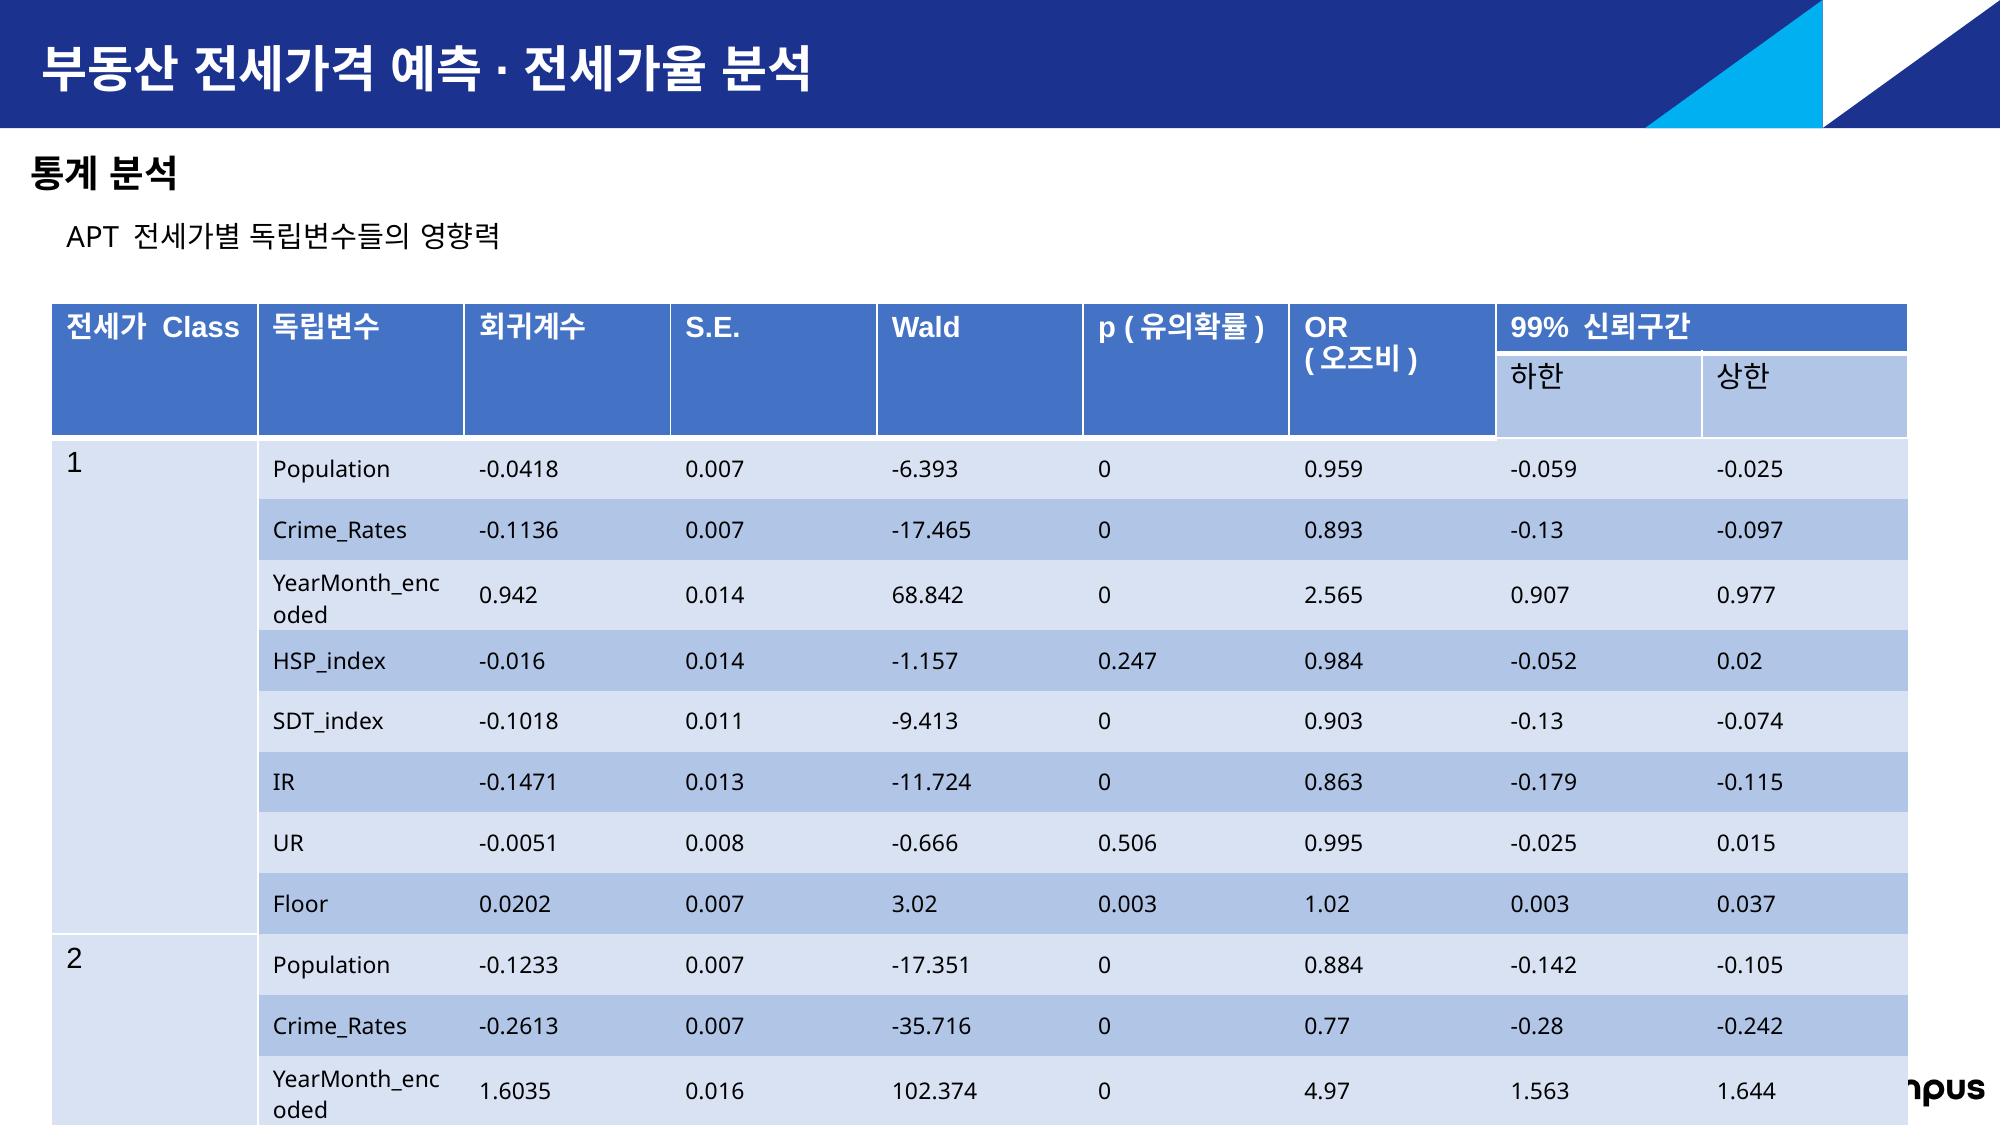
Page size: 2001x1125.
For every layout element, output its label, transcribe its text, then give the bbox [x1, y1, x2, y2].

table_cell 4.97 [1289, 1056, 1496, 1125]
table_cell YearMonth_encoded [259, 560, 464, 630]
table_cell 0.0202 [464, 873, 671, 934]
table_cell 0.903 [1289, 691, 1496, 752]
table_cell -17.351 [877, 934, 1083, 995]
text_box APT 전세가별 독립변수들의 영향력 [51, 202, 982, 253]
table_cell 0 [1083, 691, 1289, 752]
table_cell 0.016 [671, 1056, 877, 1125]
table_cell 0 [1083, 1056, 1289, 1125]
table_cell 하한 [1497, 356, 1701, 437]
table_cell SDT_index [259, 691, 464, 752]
table_cell -0.13 [1496, 691, 1702, 752]
table_cell -0.052 [1496, 630, 1702, 691]
table_cell -0.142 [1496, 934, 1702, 995]
table_cell -0.1018 [464, 691, 671, 752]
table_header OR (오즈비) [1290, 304, 1495, 435]
table_cell -0.059 [1496, 439, 1702, 499]
table_cell 0.007 [671, 873, 877, 934]
table_cell -0.016 [464, 630, 671, 691]
table_cell YearMonth_encoded [259, 1056, 464, 1125]
table_cell -0.074 [1702, 691, 1908, 752]
table_cell 0.893 [1289, 499, 1496, 560]
table_cell IR [259, 752, 464, 812]
table_cell -0.025 [1702, 439, 1908, 499]
table_cell 0.77 [1289, 995, 1496, 1056]
table_cell 2.565 [1289, 560, 1496, 630]
table_cell 0.011 [671, 691, 877, 752]
table_cell 0 [1083, 560, 1289, 630]
table_cell 1.6035 [464, 1056, 671, 1125]
table_cell 0 [1083, 752, 1289, 812]
table_cell 0.884 [1289, 934, 1496, 995]
table_header 전세가 Class [52, 304, 257, 435]
table_cell 0.003 [1496, 873, 1702, 934]
text_box 부동산 전세가격 예측·전세가율 분석 [0, 0, 1642, 129]
table_cell -9.413 [877, 691, 1083, 752]
table_cell 0.014 [671, 630, 877, 691]
table_cell 0.013 [671, 752, 877, 812]
table_cell Floor [259, 873, 464, 934]
table_cell -0.1471 [464, 752, 671, 812]
table_header 회귀계수 [465, 304, 670, 435]
table_cell -6.393 [877, 441, 1083, 499]
table_cell -0.025 [1496, 812, 1702, 873]
table_cell -0.1233 [464, 934, 671, 995]
table_cell 0.007 [671, 499, 877, 560]
table_cell -17.465 [877, 499, 1083, 560]
table_cell -0.0418 [464, 441, 671, 499]
table_cell 0.984 [1289, 630, 1496, 691]
table_cell 0.942 [464, 560, 671, 630]
text_box 통계 분석 [15, 142, 622, 203]
table_header 99% 신뢰구간 [1497, 304, 1907, 351]
table_cell 0 [1083, 995, 1289, 1056]
table_cell HSP_index [259, 630, 464, 691]
table_cell -0.242 [1702, 995, 1908, 1056]
table_cell 0.037 [1702, 873, 1908, 934]
table_cell -0.1136 [464, 499, 671, 560]
table_cell 1 [52, 441, 257, 933]
table_cell 3.02 [877, 873, 1083, 934]
table_cell 0.008 [671, 812, 877, 873]
table_cell 0 [1083, 441, 1289, 499]
table_cell 0 [1083, 499, 1289, 560]
table_cell 0.907 [1496, 560, 1702, 630]
table_cell 1.02 [1289, 873, 1496, 934]
table_cell 0.995 [1289, 812, 1496, 873]
table_cell -35.716 [877, 995, 1083, 1056]
table_cell -0.2613 [464, 995, 671, 1056]
table_cell 1.644 [1702, 1056, 1908, 1125]
table_cell 68.842 [877, 560, 1083, 630]
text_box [1644, 0, 2000, 129]
table_header p (유의확률) [1084, 304, 1288, 435]
table_cell 0.007 [671, 934, 877, 995]
table_cell 0.007 [671, 441, 877, 499]
table_cell 0.003 [1083, 873, 1289, 934]
table_header S.E. [671, 304, 876, 435]
table_cell -11.724 [877, 752, 1083, 812]
table_cell 1.563 [1496, 1056, 1702, 1125]
table_header 독립변수 [259, 304, 463, 435]
table_header Wald [878, 304, 1082, 435]
table_cell 0.014 [671, 560, 877, 630]
table_cell 102.374 [877, 1056, 1083, 1125]
table_cell -0.13 [1496, 499, 1702, 560]
table_cell 0 [1083, 934, 1289, 995]
table_cell Crime_Rates [259, 499, 464, 560]
table_cell 0.007 [671, 995, 877, 1056]
table_cell -0.28 [1496, 995, 1702, 1056]
table_cell 0.863 [1289, 752, 1496, 812]
table_cell Population [259, 934, 464, 995]
table_cell Crime_Rates [259, 995, 464, 1056]
table_cell -0.666 [877, 812, 1083, 873]
table_cell 0.015 [1702, 812, 1908, 873]
table_cell -0.105 [1702, 934, 1908, 995]
table_cell UR [259, 812, 464, 873]
table_cell 0.959 [1289, 441, 1496, 499]
table_cell 0.02 [1702, 630, 1908, 691]
table_cell 0.977 [1702, 560, 1908, 630]
table_cell -0.0051 [464, 812, 671, 873]
table_cell -0.179 [1496, 752, 1702, 812]
table_cell -0.097 [1702, 499, 1908, 560]
table_cell 0.506 [1083, 812, 1289, 873]
table_cell Population [259, 441, 464, 499]
table_cell -1.157 [877, 630, 1083, 691]
table_cell 상한 [1703, 356, 1907, 437]
table_cell -0.115 [1702, 752, 1908, 812]
table_cell 2 [52, 935, 257, 1125]
table_cell 0.247 [1083, 630, 1289, 691]
picture [1753, 1070, 1985, 1108]
